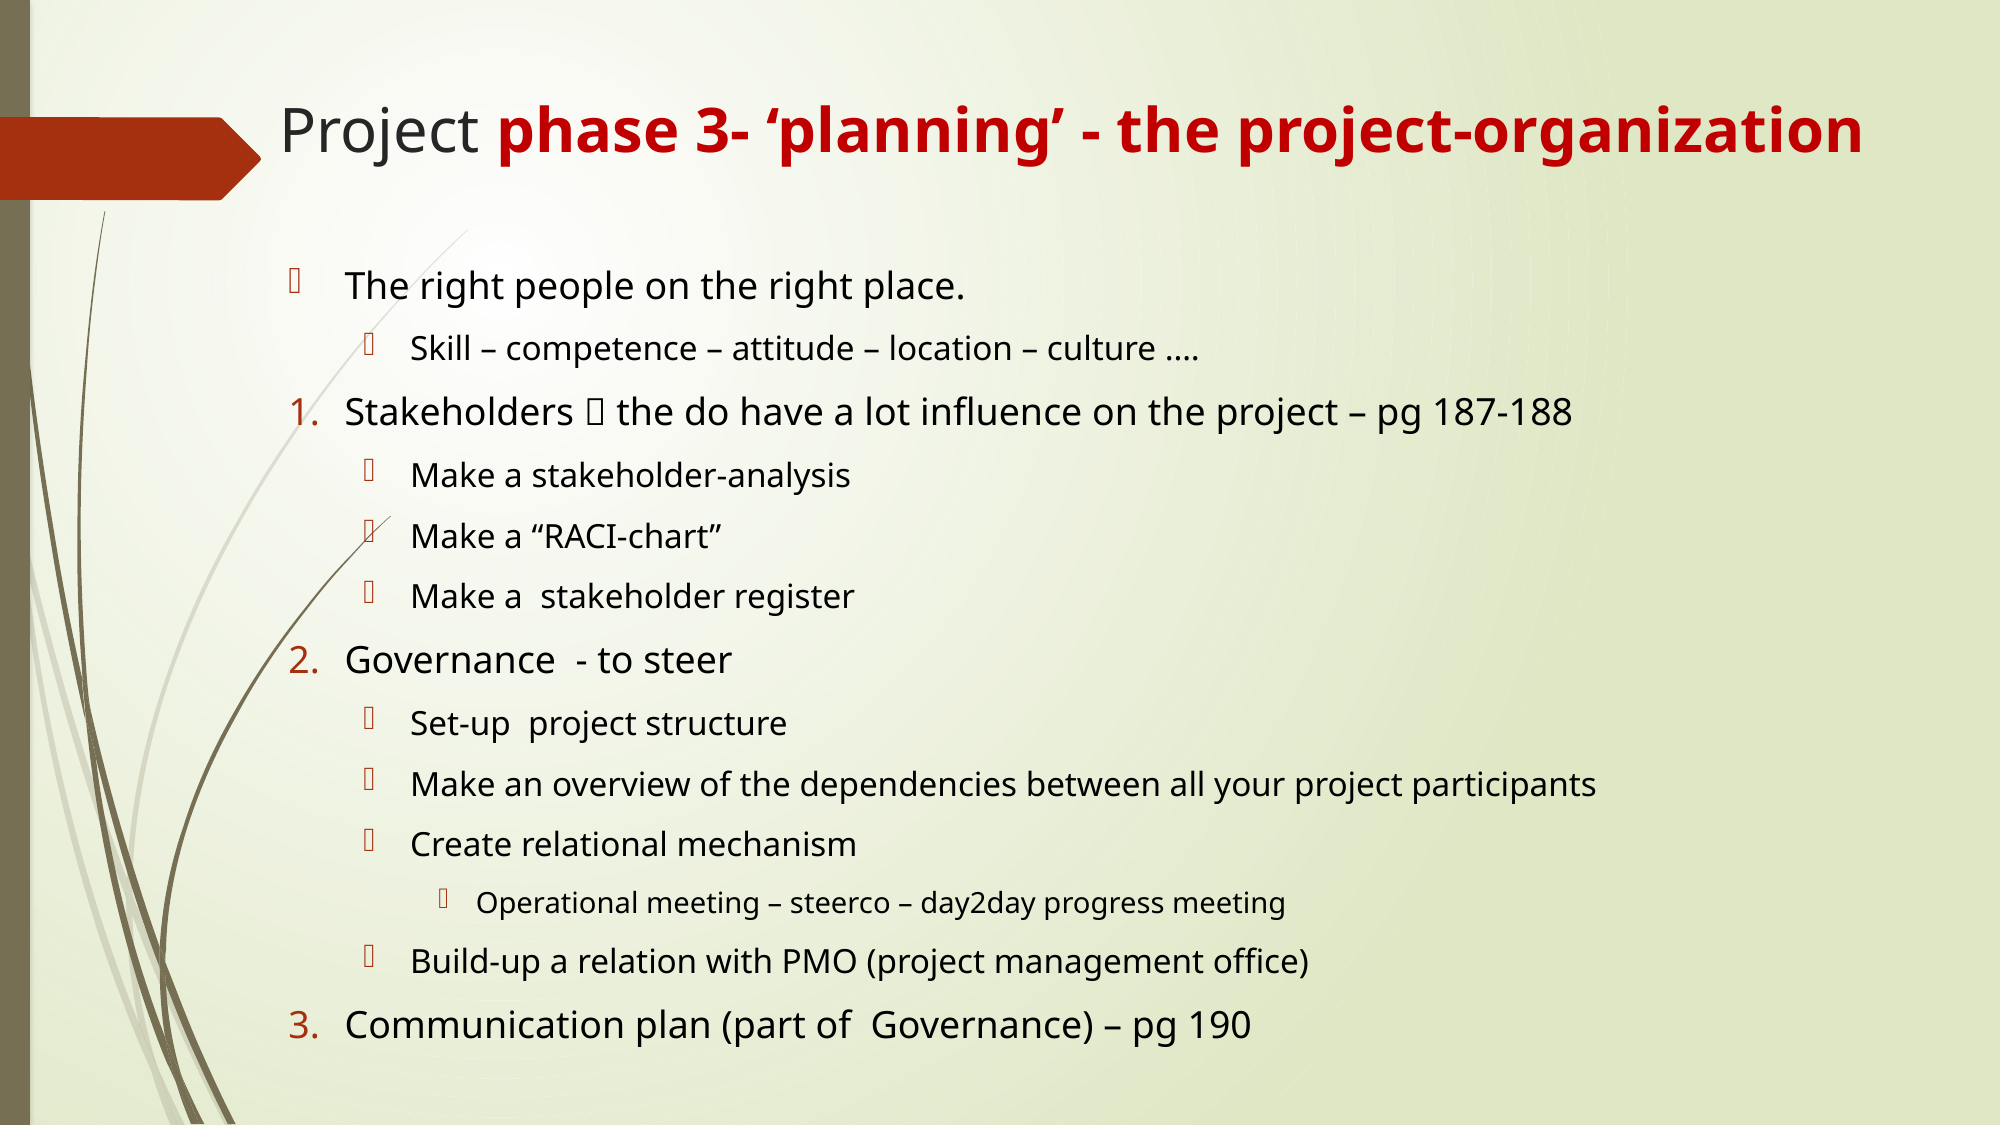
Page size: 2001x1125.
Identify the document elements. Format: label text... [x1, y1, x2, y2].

title Project phase 3- ‘planning’ - the project-organization [264, 84, 2000, 223]
list The right people on the right place. Skill – competence – attitude – location – culture …. Stakeholders  the do have a lot influence on the project – pg 187-188 Make a stakeholder-analysis Make a “RACI-chart” Make a stakeholder register Governance - to steer Set-up project structure Make an overview of the dependencies between all your project participants Create relational mechanism Operational meeting – steerco – day2day progress meeting Build-up a relation with PMO (project management office) Communication plan (part of Governance) – pg 190 [273, 254, 2000, 1054]
